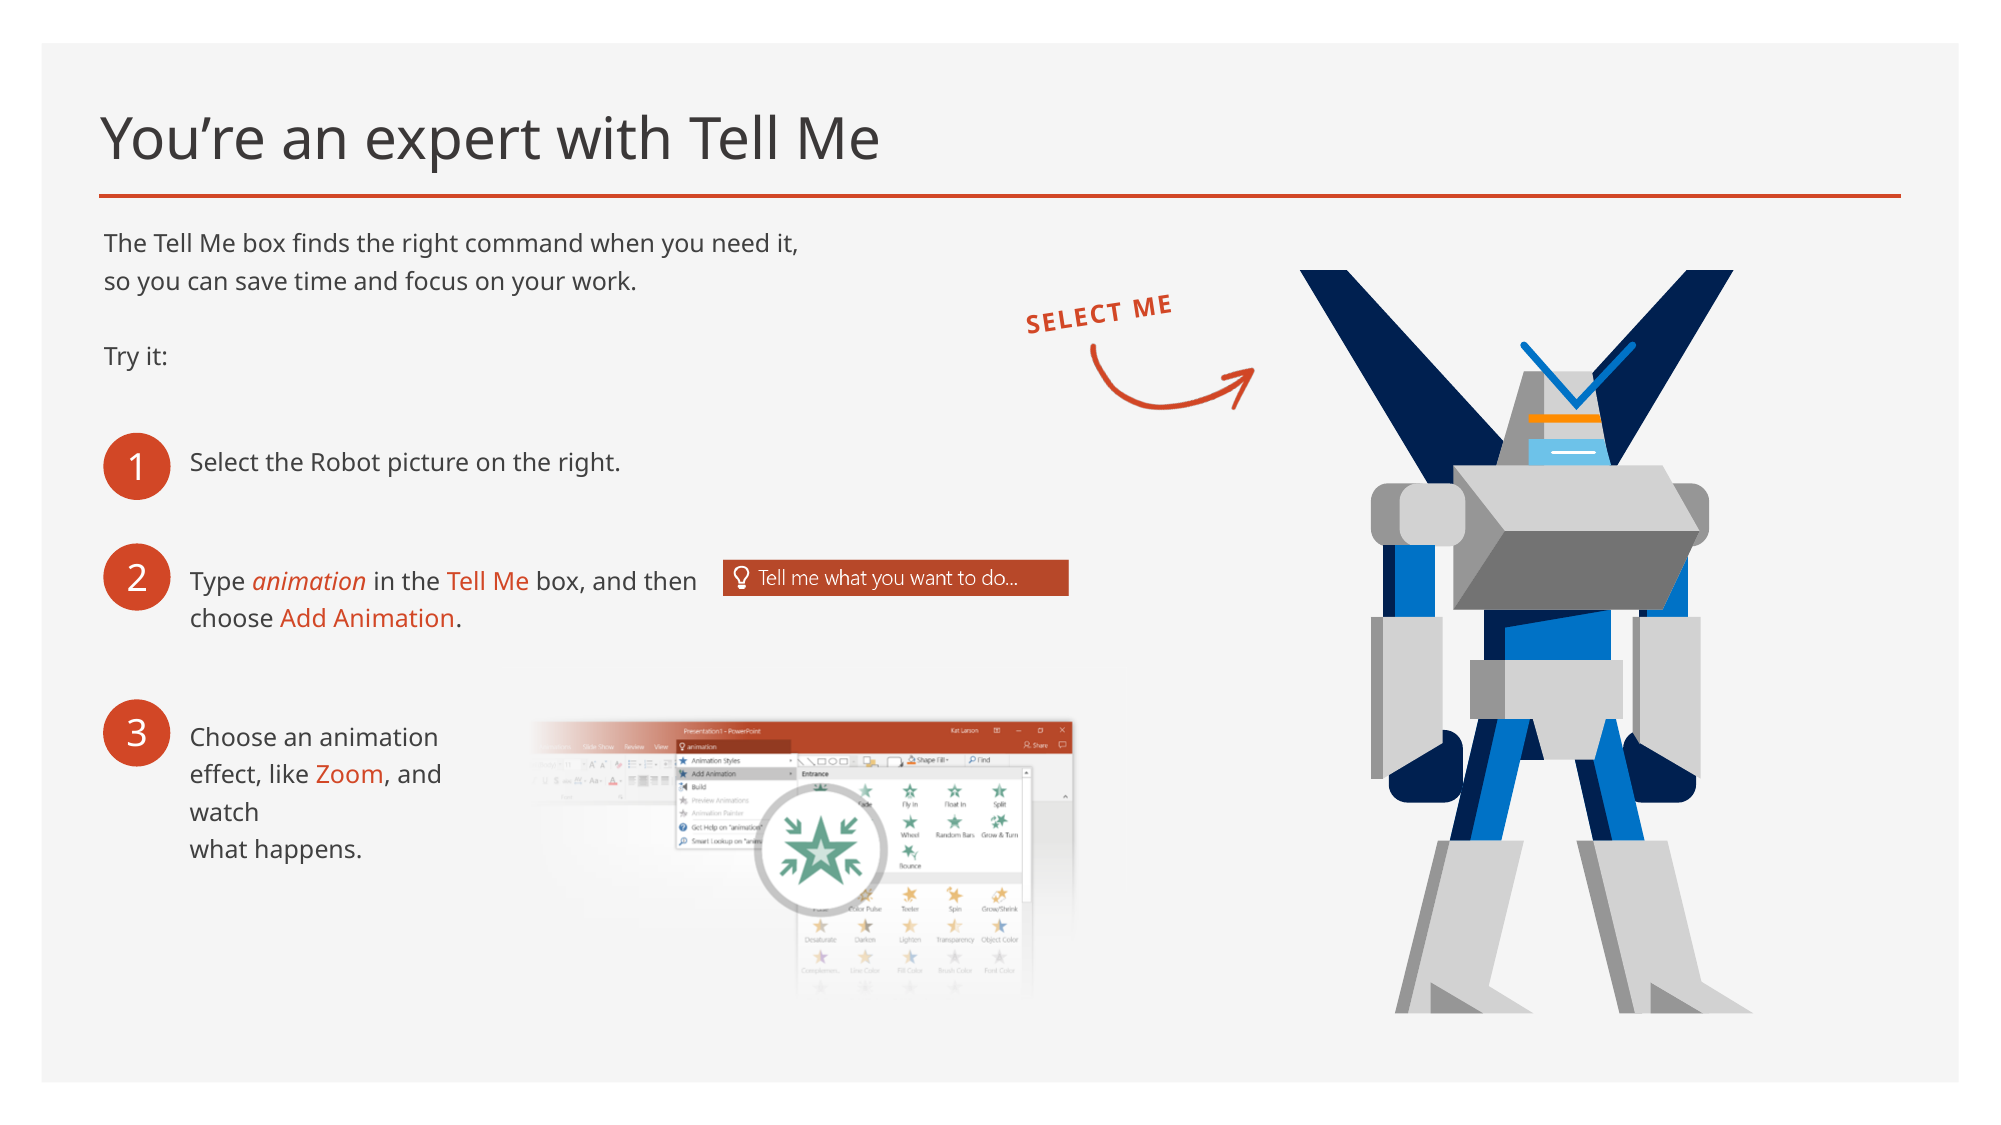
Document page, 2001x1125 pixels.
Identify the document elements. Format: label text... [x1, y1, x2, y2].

picture [1297, 269, 1754, 1014]
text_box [91, 699, 183, 767]
picture [502, 667, 1127, 1068]
text_box Type animation in the Tell Me box, and then choose Add Animation. [174, 550, 750, 700]
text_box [91, 432, 184, 500]
text_box The Tell Me box finds the right command when you need it, so you can save time and focus on your work. Try it: [88, 212, 928, 416]
picture [722, 559, 1069, 596]
title You’re an expert with Tell Me [85, 73, 1214, 179]
text_box Select the Robot picture on the right. [174, 439, 687, 517]
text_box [91, 543, 184, 611]
picture [1076, 274, 1275, 466]
text_box Choose an animation effect, like Zoom, and watch what happens. [174, 706, 502, 944]
text_box SELECT ME [987, 274, 1205, 379]
